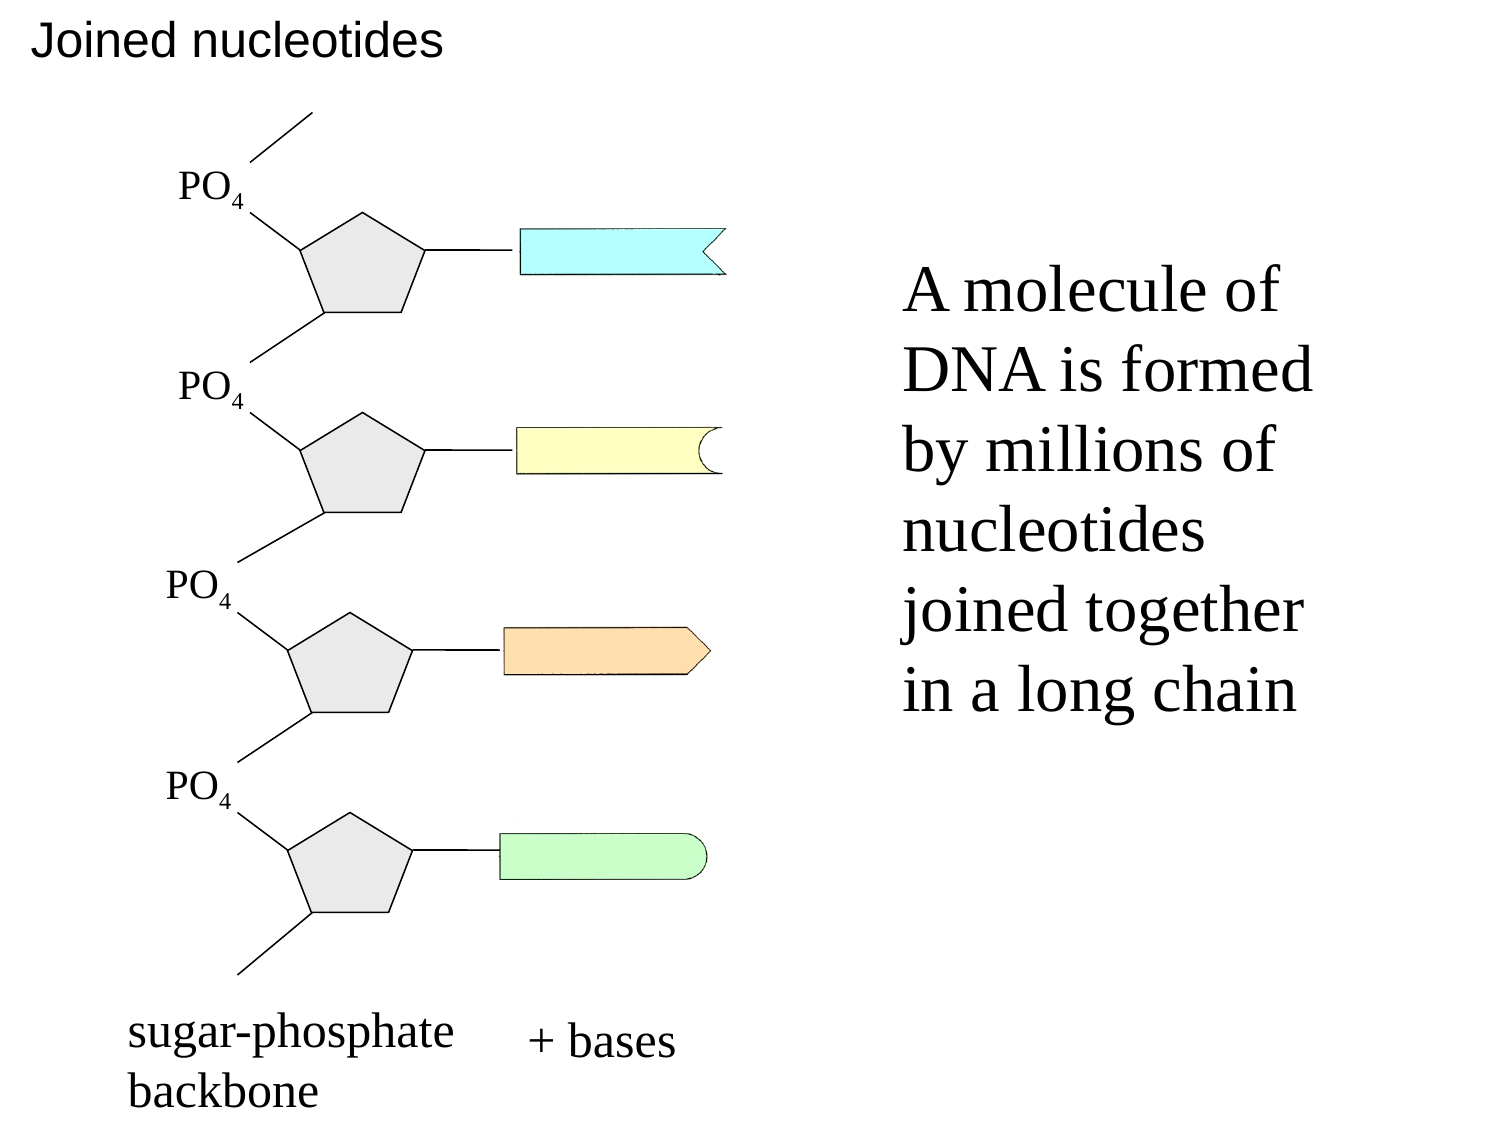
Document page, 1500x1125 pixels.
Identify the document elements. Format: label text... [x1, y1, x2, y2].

title Joined nucleotides [0, 0, 476, 76]
text_box A molecule of DNA is formed by millions of nucleotides joined together in a long chain [887, 237, 1363, 732]
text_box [112, 112, 763, 1125]
